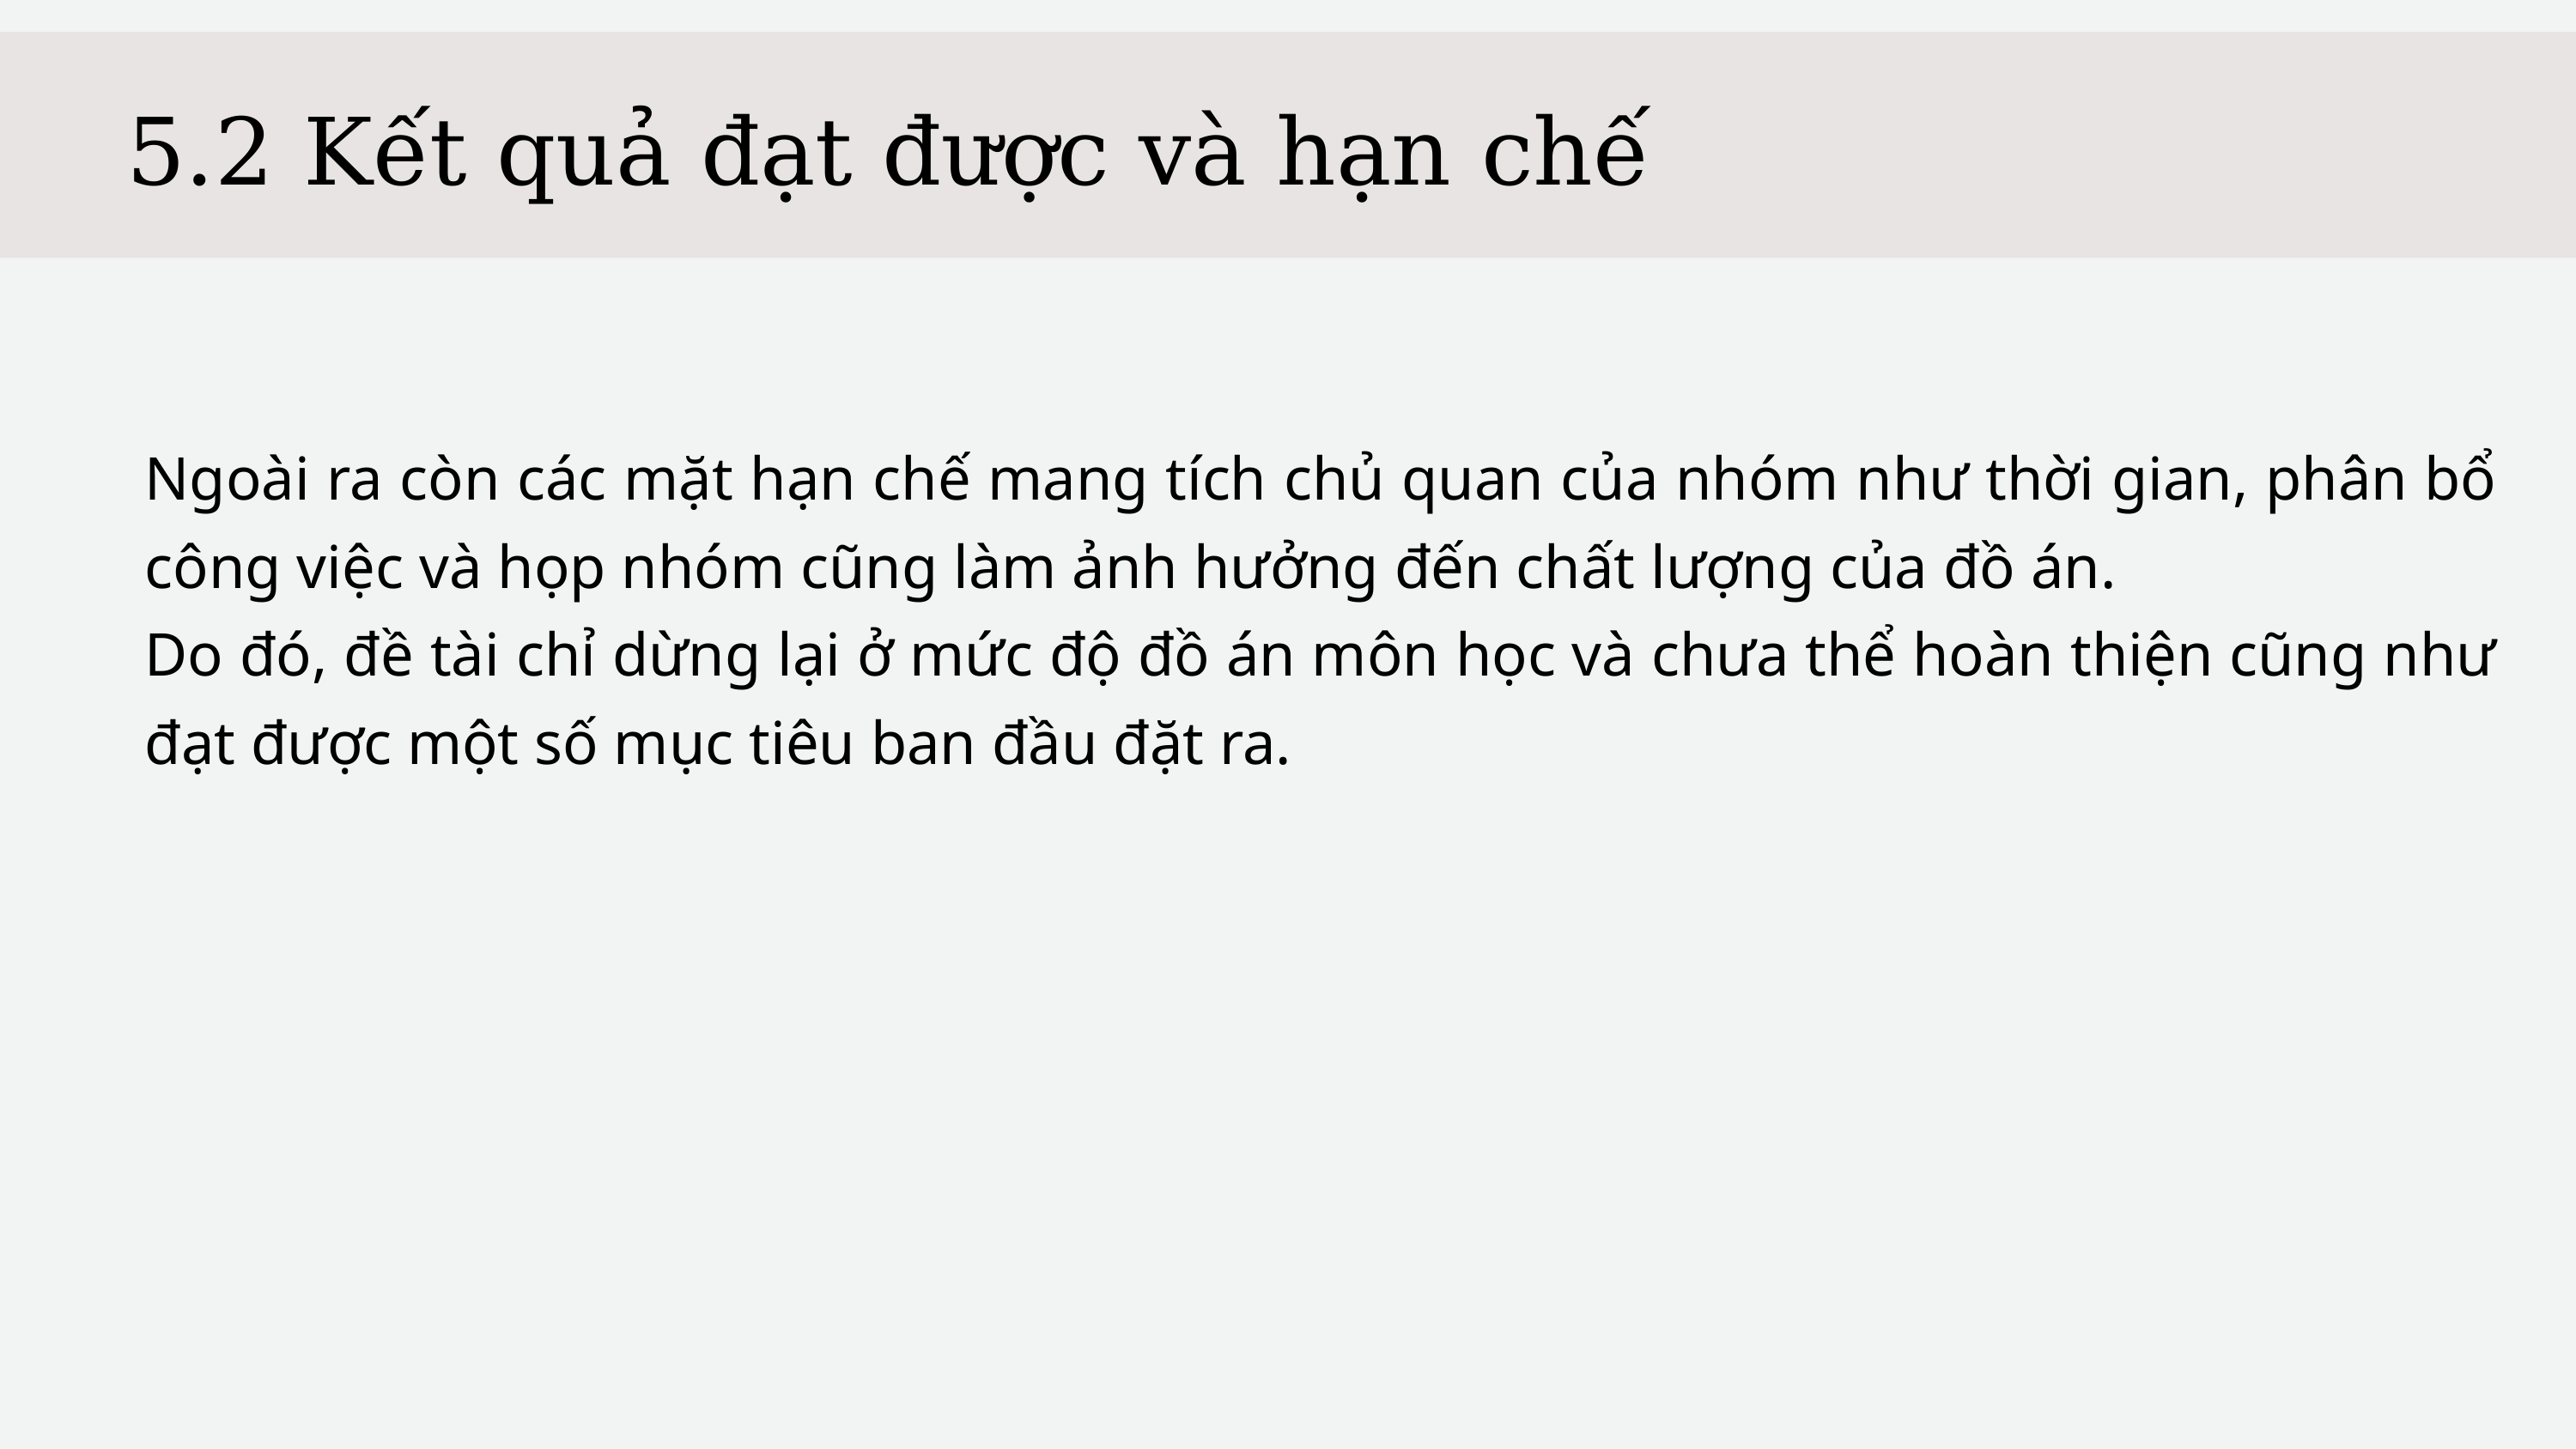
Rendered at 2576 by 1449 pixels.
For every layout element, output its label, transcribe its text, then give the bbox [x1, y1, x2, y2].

text_box Ngoài ra còn các mặt hạn chế mang tích chủ quan của nhóm như thời gian, phân bổ công việc và họp nhóm cũng làm ảnh hưởng đến chất lượng của đồ án. Do đó, đề tài chỉ dừng lại ở mức độ đồ án môn học và chưa thể hoàn thiện cũng như đạt được một số mục tiêu ban đầu đặt ra. [144, 424, 2498, 864]
text_box 5.2 Kết quả đạt được và hạn chế [0, 73, 2133, 335]
text_box [0, 32, 2576, 258]
